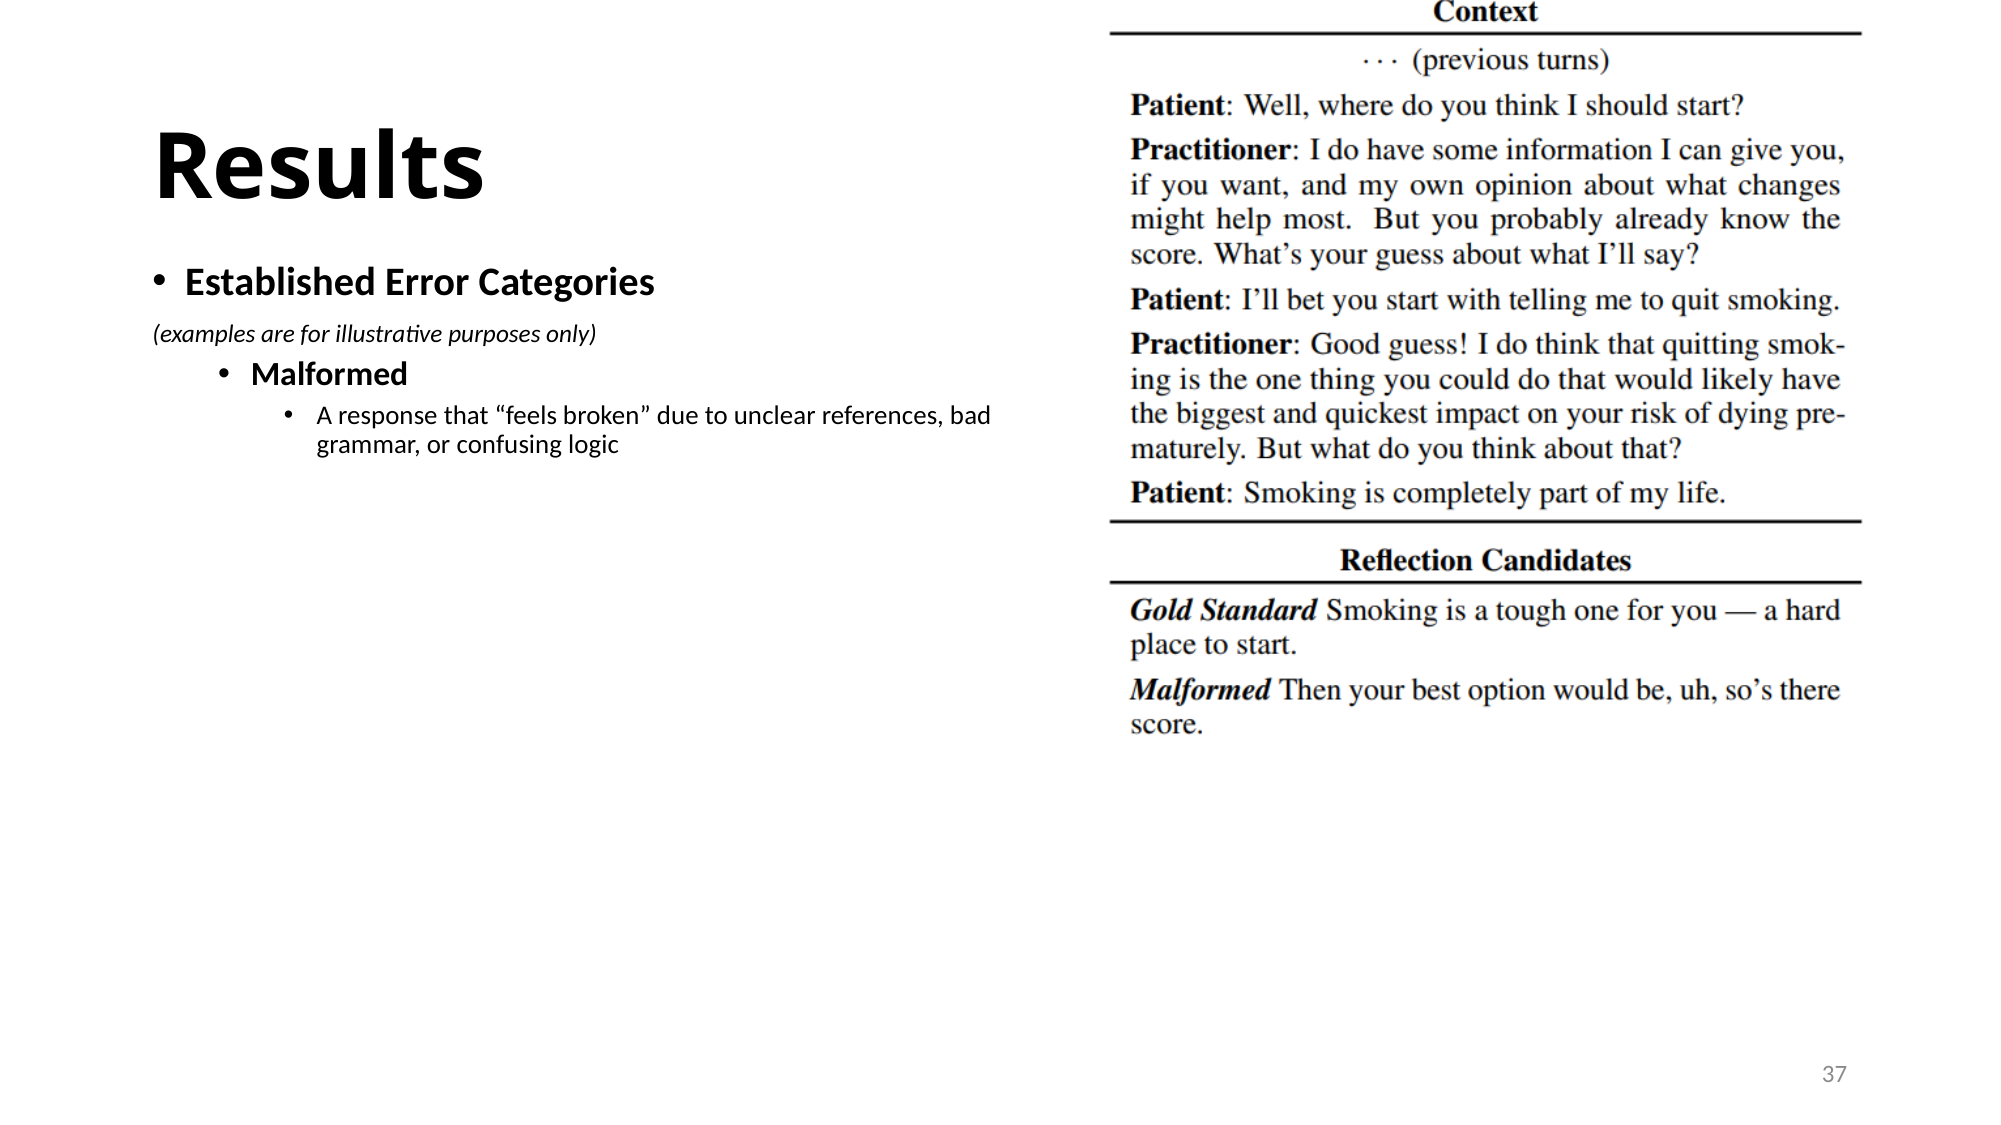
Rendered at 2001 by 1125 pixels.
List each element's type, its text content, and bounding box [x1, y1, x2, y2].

slide_number 37 [1412, 1042, 1863, 1103]
title Results [137, 59, 1104, 253]
list Established Error Categories (examples are for illustrative purposes only) Malformed A response that “feels broken” due to unclear references, bad grammar, or confusing logic Dialogue-contradicting Contradicting context partially or fully Parroting Unnaturally repeating a certain part of context Off-topic Little to no relevance to dialogue On-topic but unverifiable w.r.t. Context Considerations Good reflections can sometimes repeat what client has said, but they are different from parroting Dialogue-contradicting, Off-topic & On-topic but unverifiable are sub-types of hallucination Users of this scheme may add “Other” to capture errors that do not fit neatly into one category [137, 253, 1105, 1125]
picture [1104, 0, 1872, 742]
